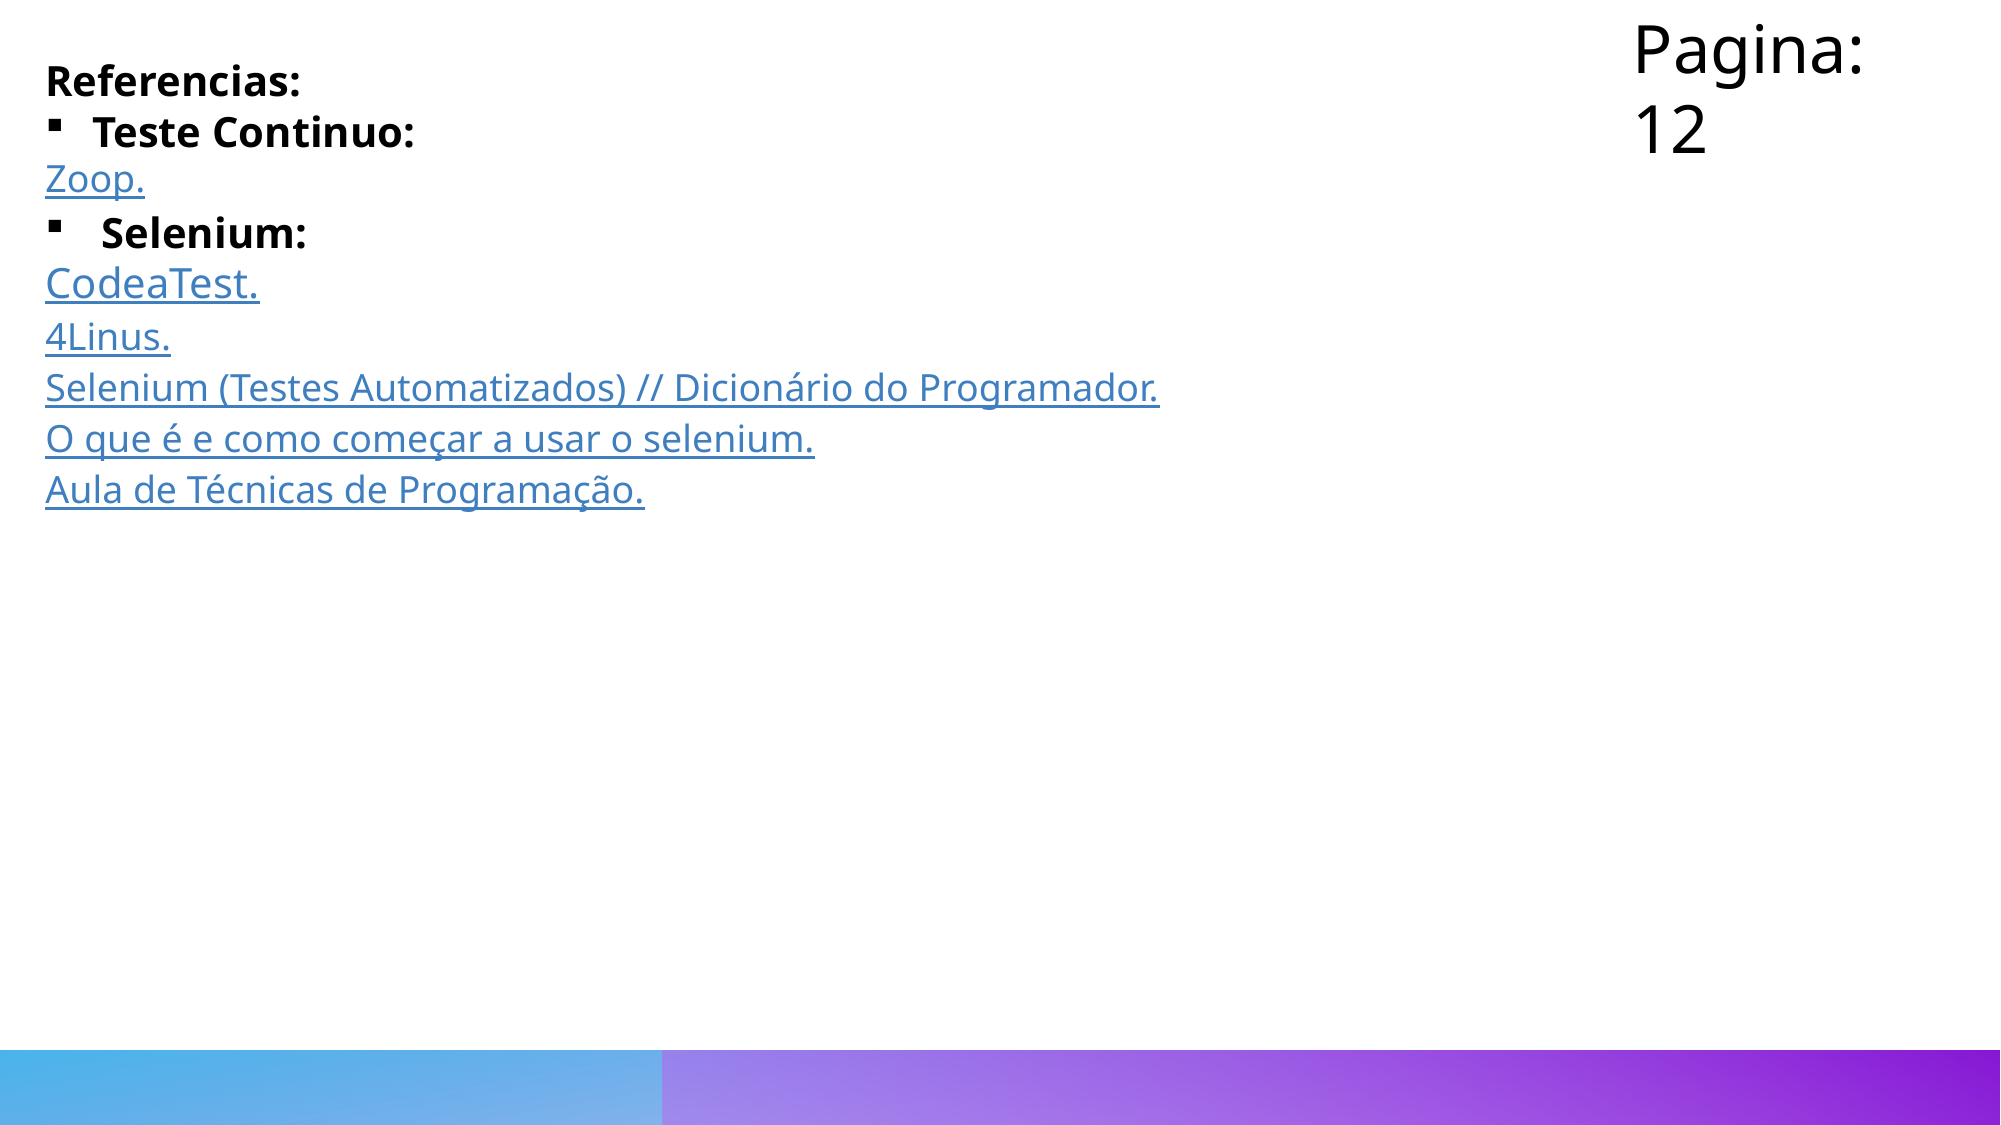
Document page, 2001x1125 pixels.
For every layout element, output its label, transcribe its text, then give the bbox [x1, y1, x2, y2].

text_box Referencias: Teste Continuo: Zoop. Selenium: CodeaTest. 4Linus. Selenium (Testes Automatizados) // Dicionário do Programador. O que é e como começar a usar o selenium. Aula de Técnicas de Programação. [30, 47, 1902, 525]
text_box Pagina: 12 [1617, 0, 1970, 175]
